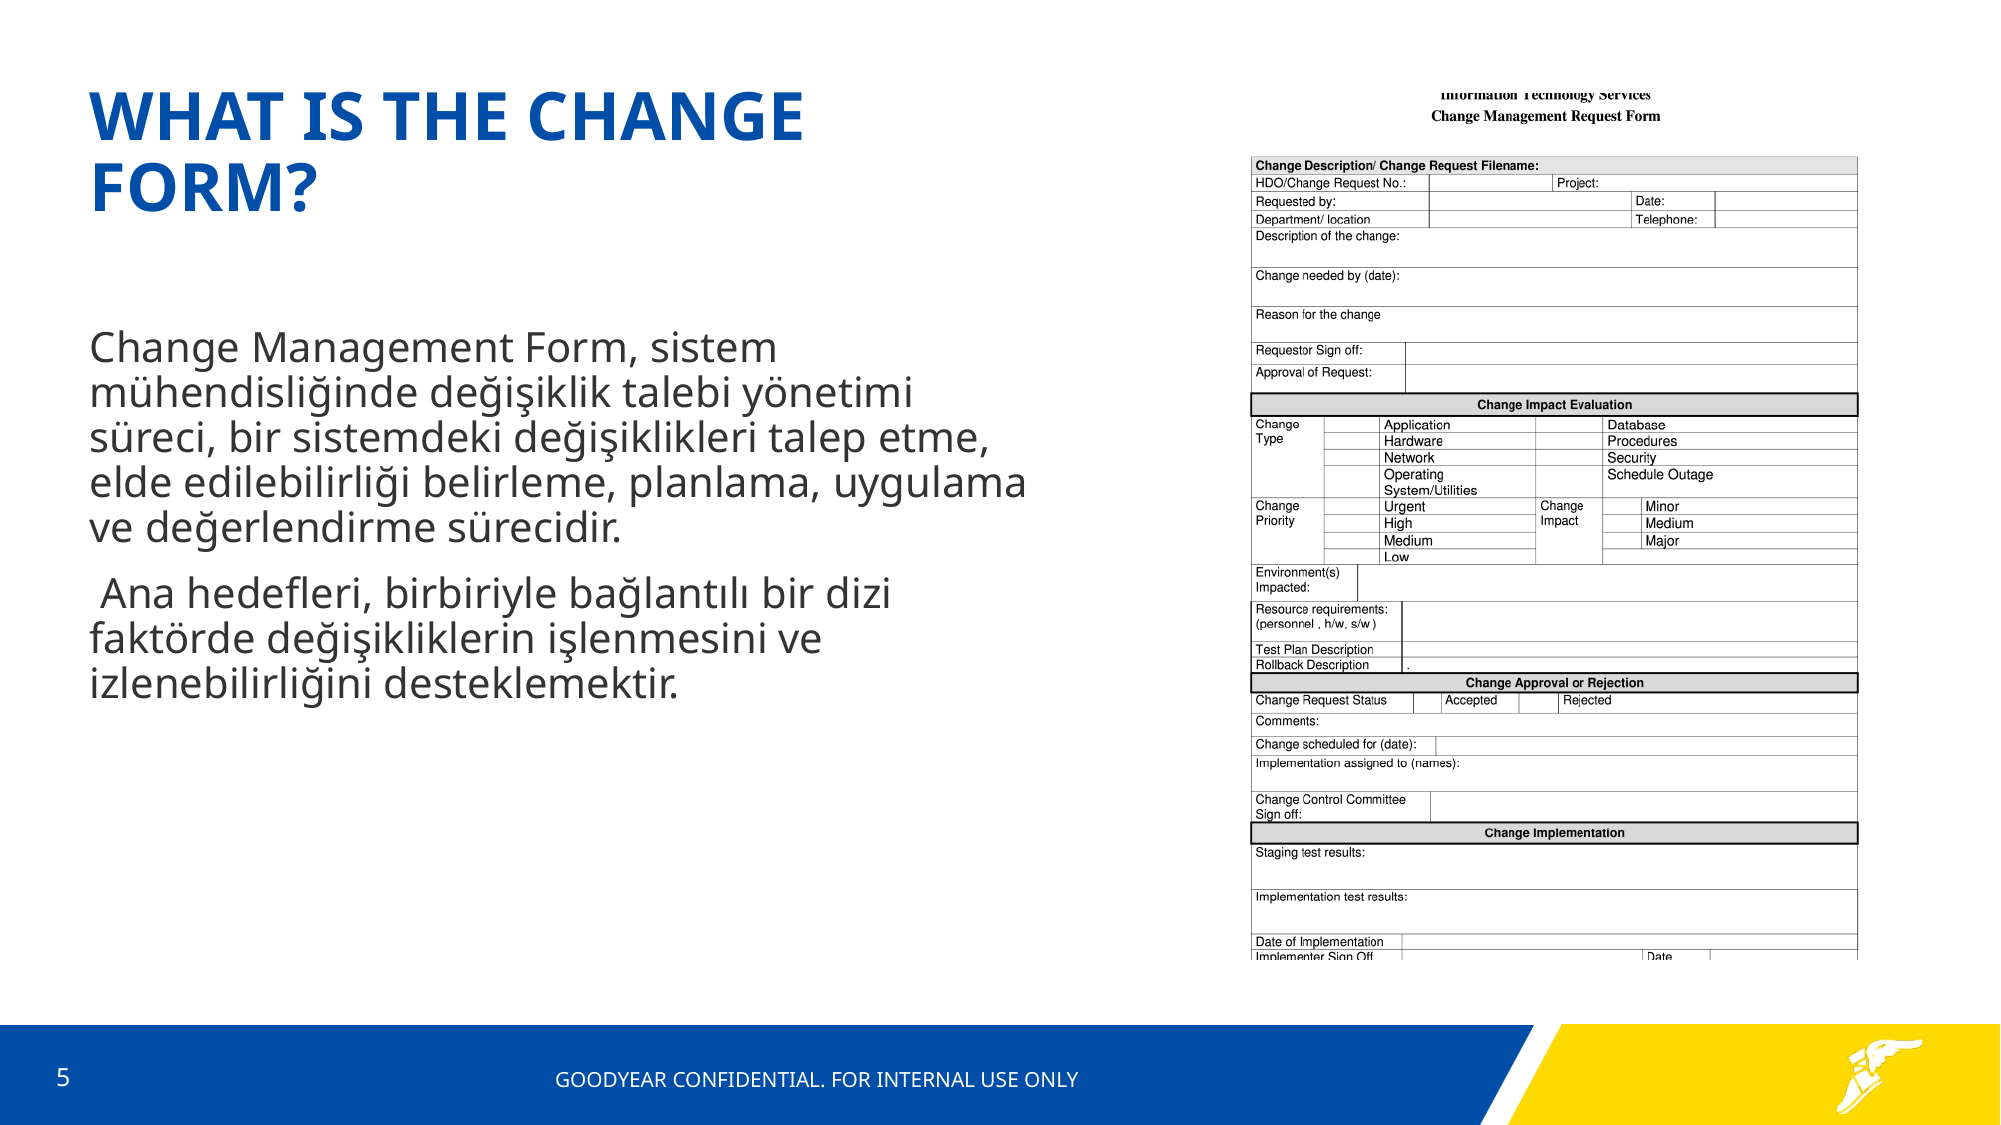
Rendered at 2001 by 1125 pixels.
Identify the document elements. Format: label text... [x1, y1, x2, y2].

picture [0, 1024, 2000, 1125]
list WHAT IS THE CHANGE FORM? [75, 75, 1050, 165]
picture [1166, 93, 1925, 960]
list Change Management Form, sistem mühendisliğinde değişiklik talebi yönetimi süreci, bir sistemdeki değişiklikleri talep etme, elde edilebilirliği belirleme, planlama, uygulama ve değerlendirme sürecidir. Ana hedefleri, birbiriyle bağlantılı bir dizi faktörde değişikliklerin işlenmesini ve izlenebilirliğini desteklemektir. [75, 187, 1050, 863]
